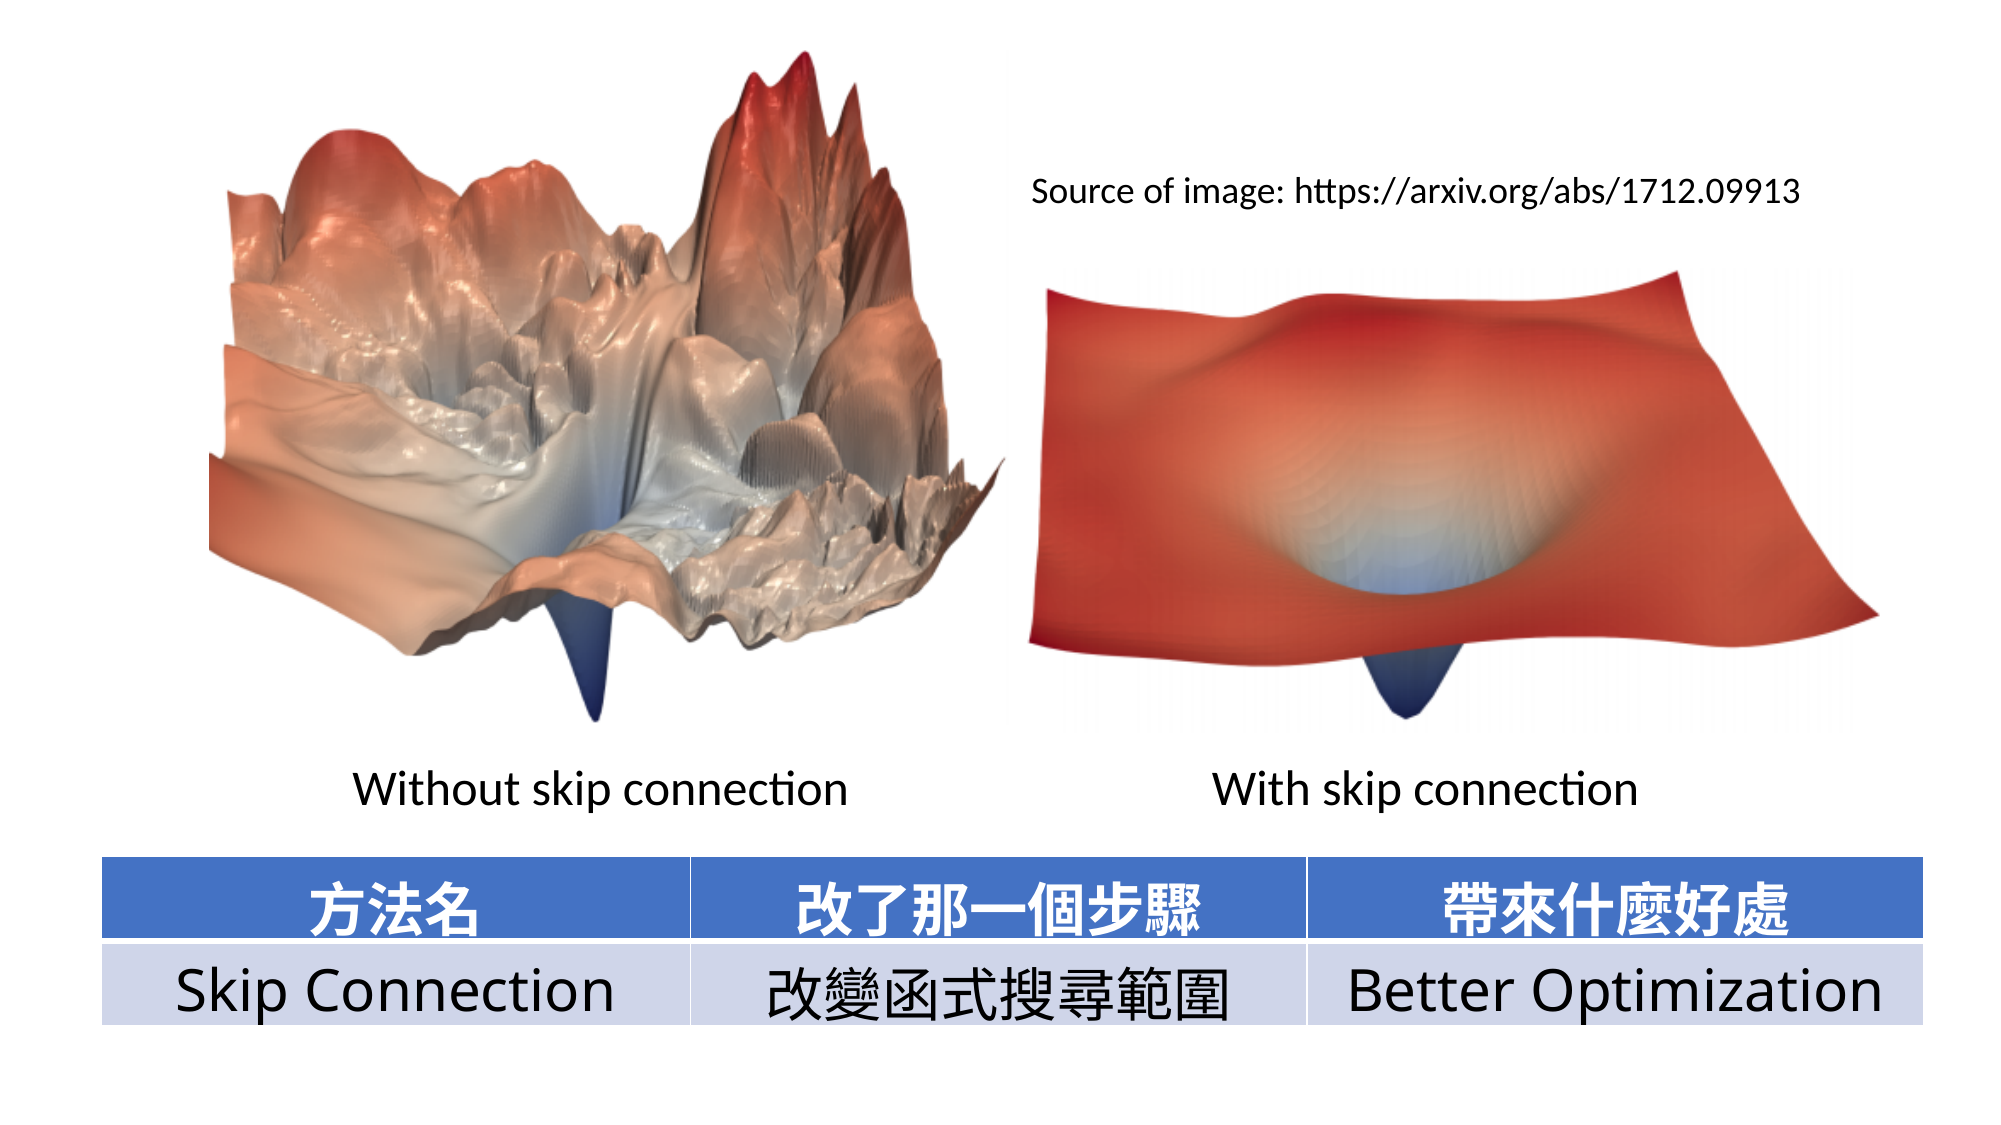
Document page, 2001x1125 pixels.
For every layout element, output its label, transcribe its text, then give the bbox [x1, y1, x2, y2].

table_header 改了那一個步驟 [691, 857, 1306, 938]
text_box Without skip connection [274, 748, 939, 823]
picture [209, 49, 1898, 743]
table_cell Better Optimization [1308, 944, 1923, 1025]
text_box With skip connection [1099, 748, 1764, 823]
table_cell 改變函式搜尋範圍 [691, 944, 1306, 1025]
text_box Source of image: https://arxiv.org/abs/1712.09913 [1019, 158, 1846, 219]
table_header 帶來什麼好處 [1308, 857, 1923, 938]
table_header 方法名 [102, 857, 690, 938]
table_cell Skip Connection [102, 944, 690, 1025]
